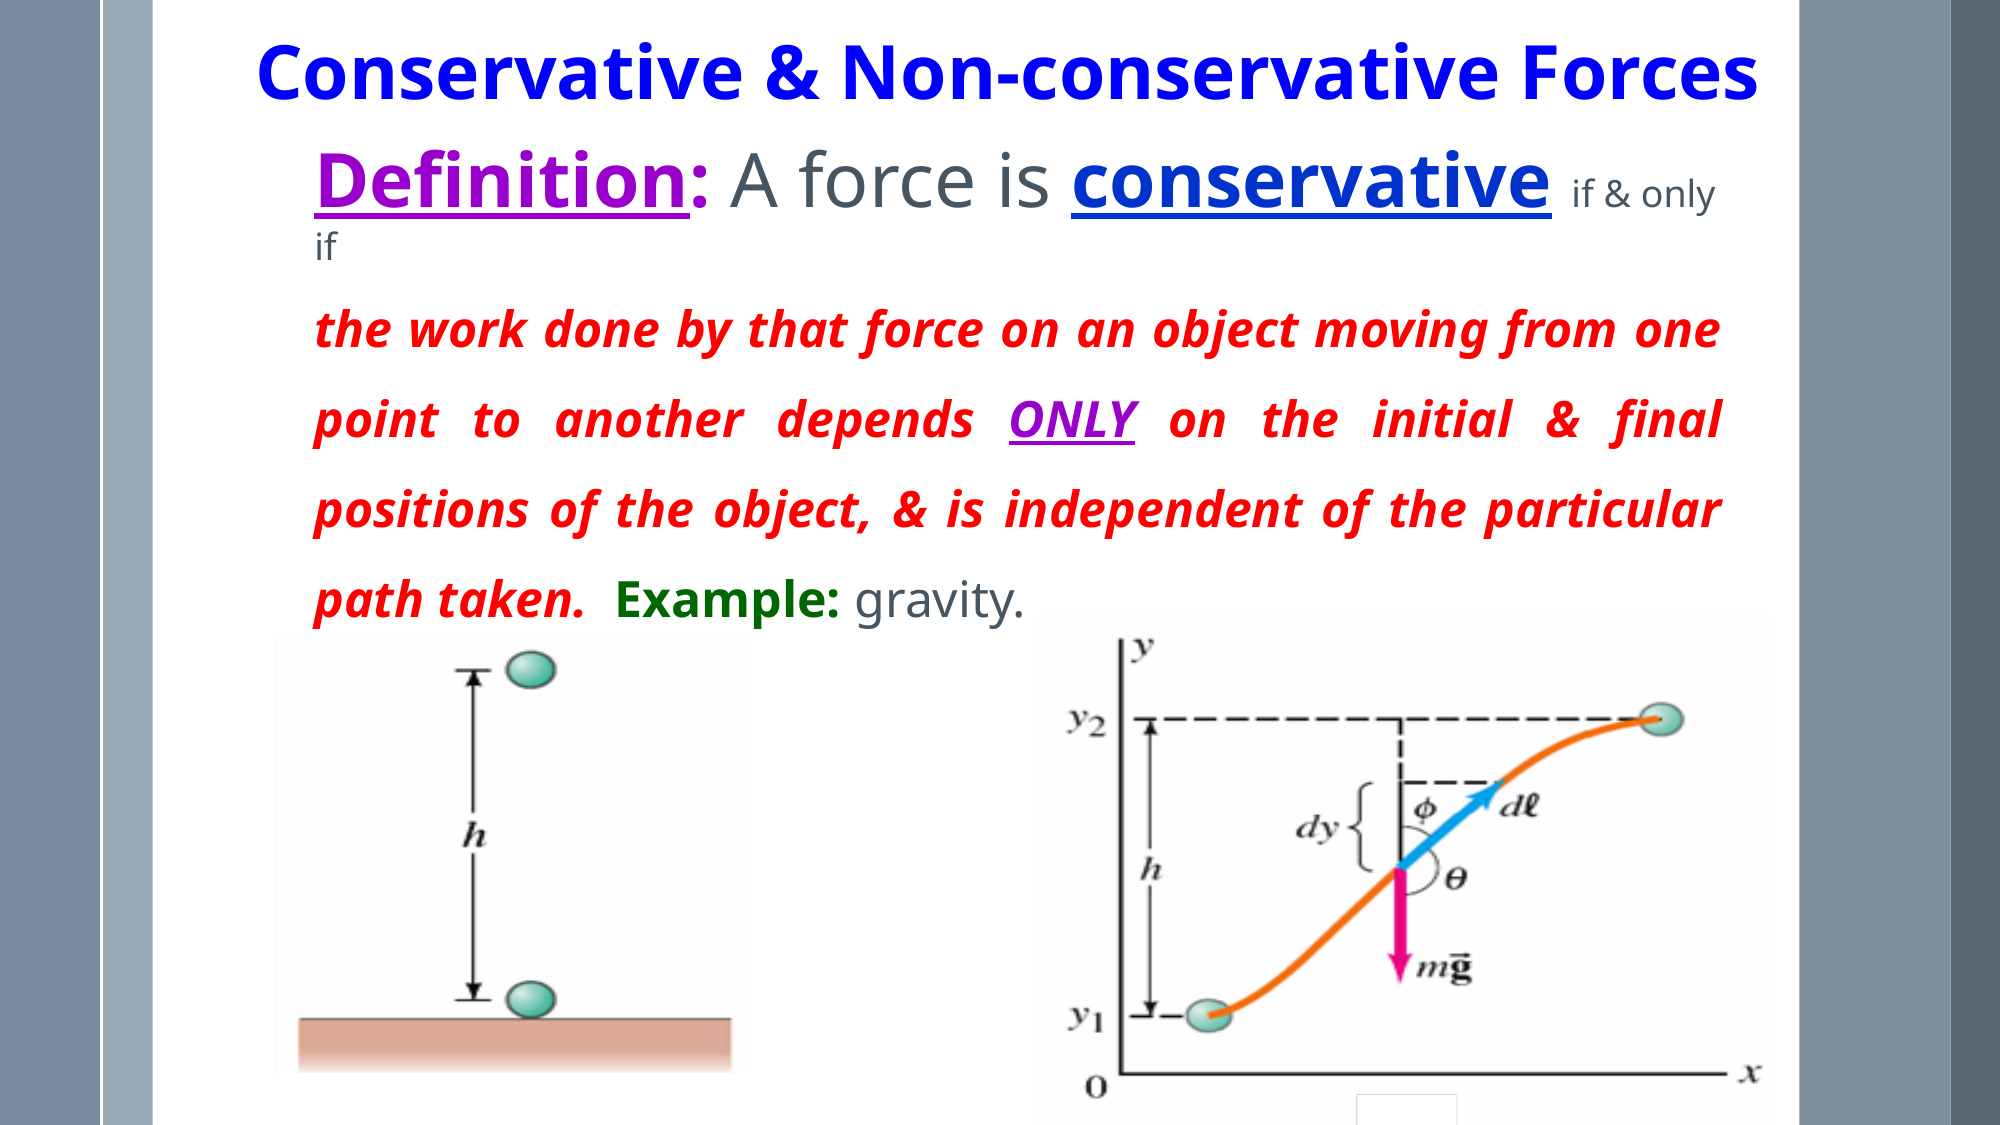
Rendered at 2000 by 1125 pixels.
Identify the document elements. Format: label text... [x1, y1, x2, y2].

text_box Definition: A force is conservative if & only if the work done by that force on an object moving from one point to another depends ONLY on the initial & final positions of the object, & is independent of the particular path taken. Example: gravity. [299, 125, 1738, 530]
picture [274, 637, 751, 1073]
picture [1037, 614, 1773, 1125]
text_box Conservative & Non-conservative Forces [66, 17, 1950, 123]
